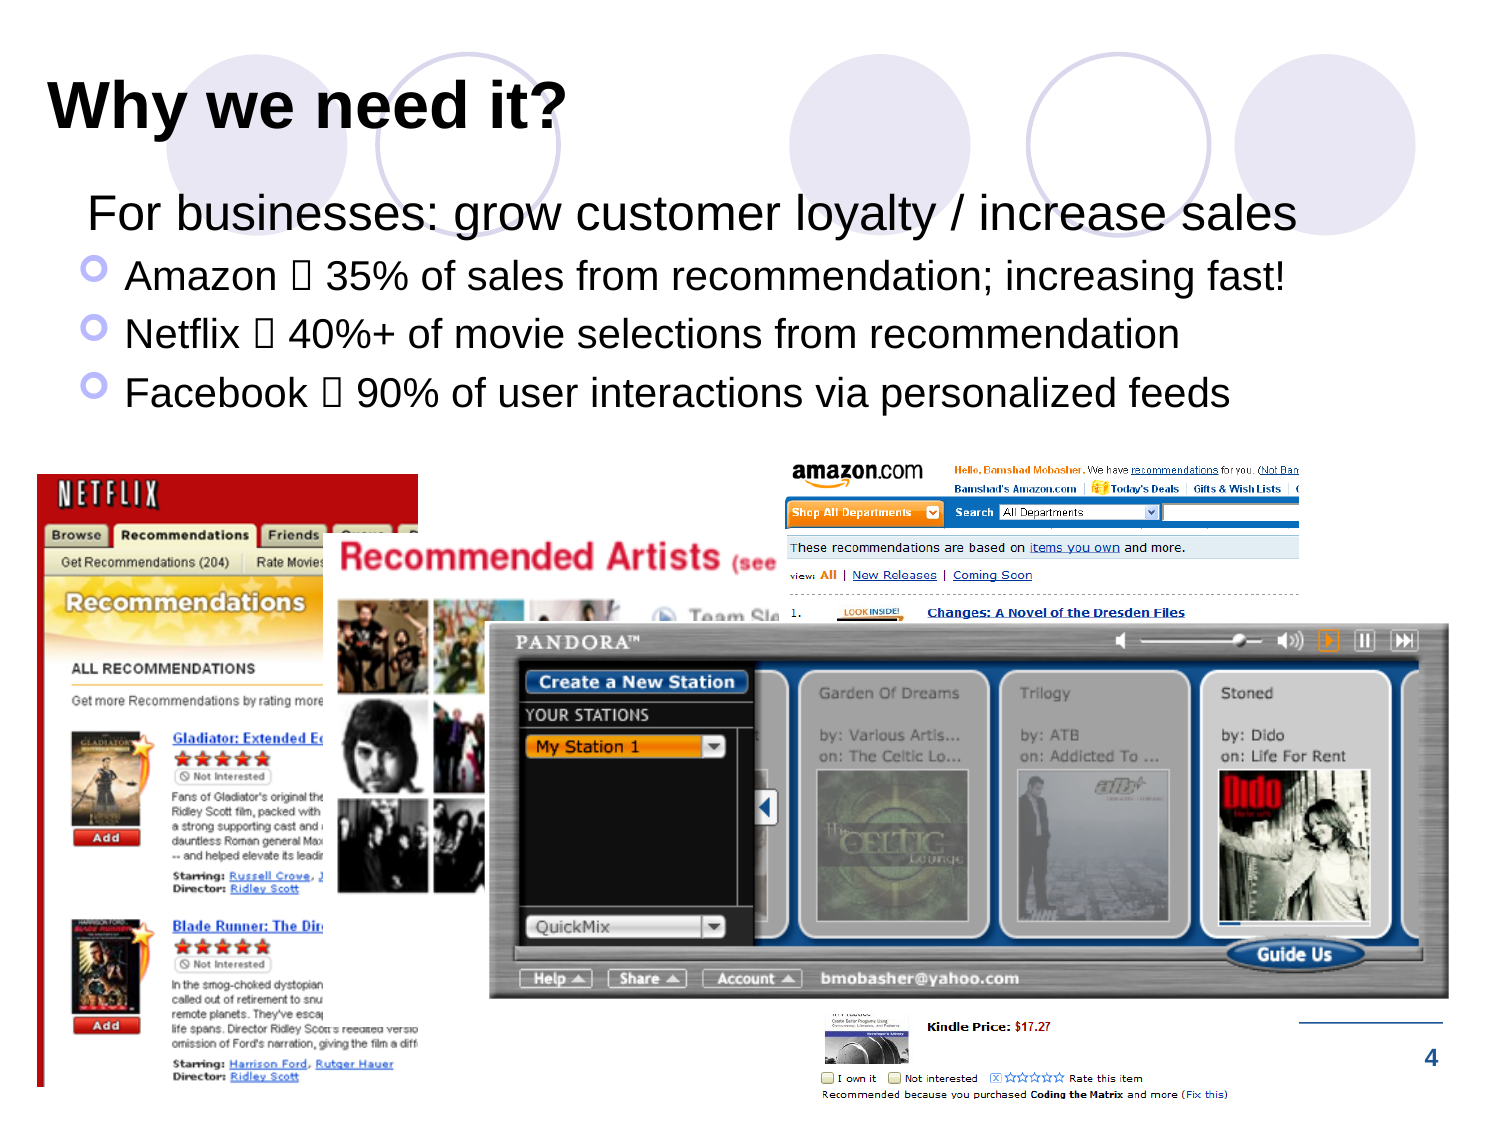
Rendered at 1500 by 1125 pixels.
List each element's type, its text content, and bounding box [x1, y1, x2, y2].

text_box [779, 1021, 1300, 1107]
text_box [779, 453, 1300, 619]
slide_number 4 [1304, 1034, 1454, 1086]
list For businesses: grow customer loyalty / increase sales Amazon  35% of sales from recommendation; increasing fast! Netflix  40%+ of movie selections from recommendation Facebook  90% of user interactions via personalized feeds [25, 173, 1456, 1021]
picture [37, 474, 1467, 1087]
title Why we need it? [32, 49, 1485, 155]
